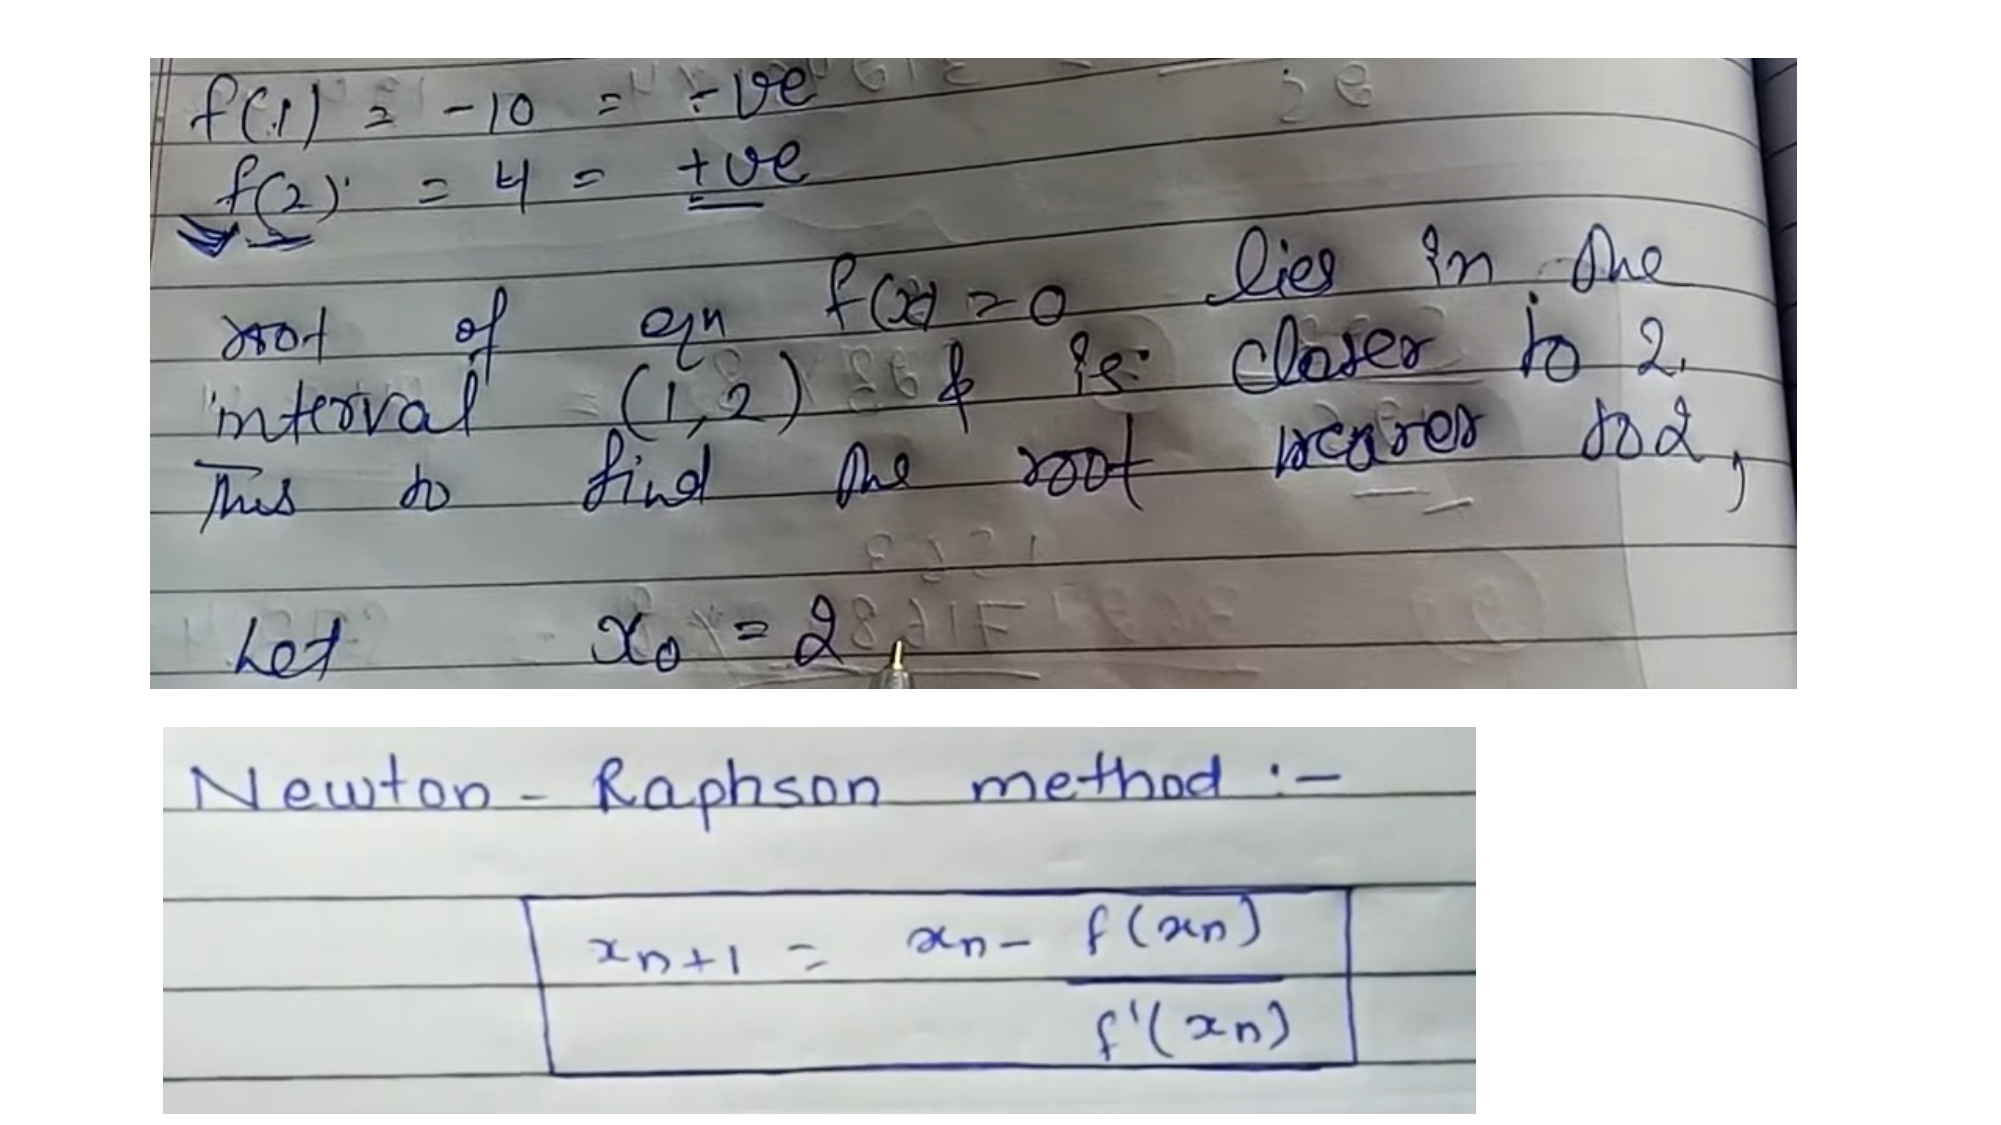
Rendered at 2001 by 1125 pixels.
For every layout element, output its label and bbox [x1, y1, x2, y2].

picture [163, 727, 1476, 1114]
picture [149, 58, 1797, 689]
